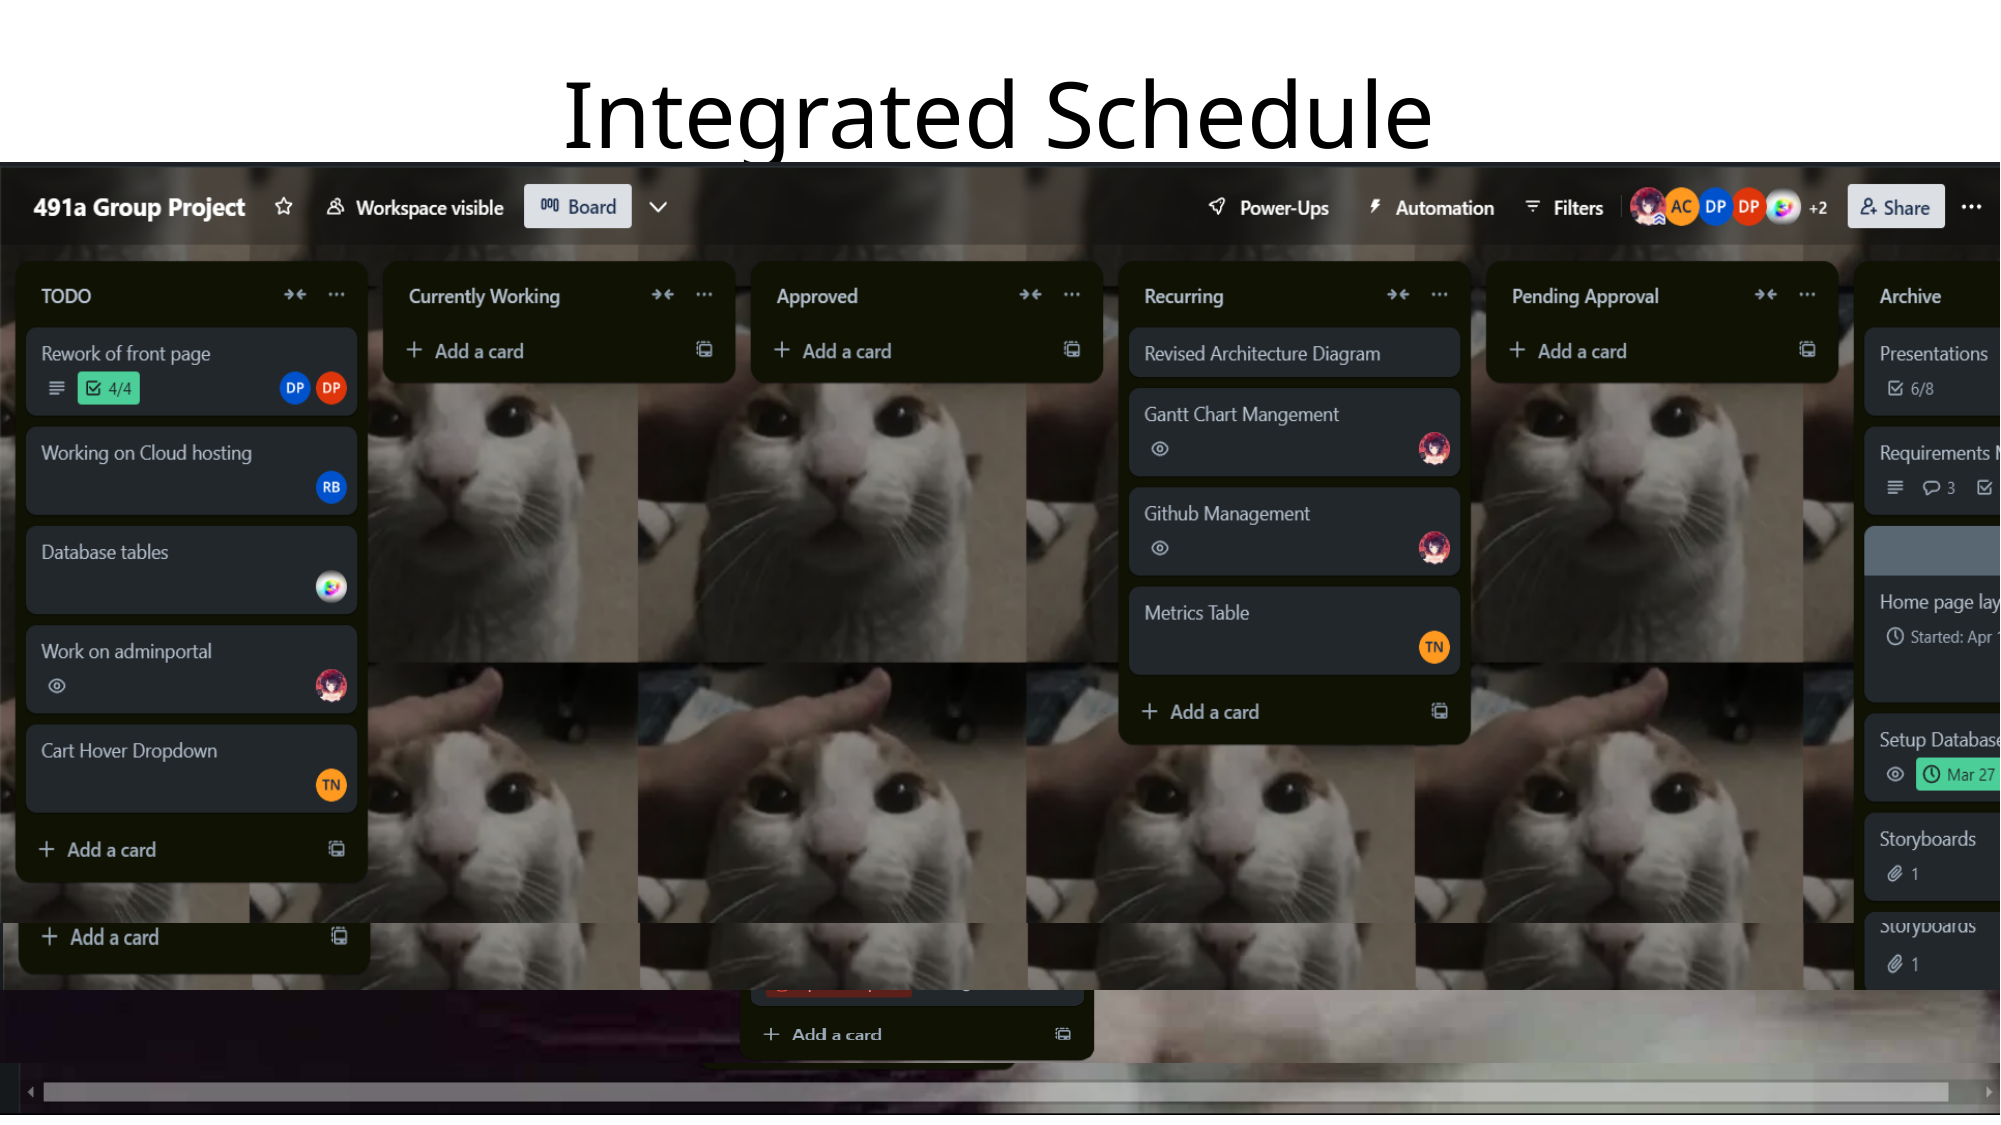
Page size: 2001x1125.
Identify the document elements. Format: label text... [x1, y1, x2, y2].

picture [0, 162, 2000, 1115]
title Integrated Schedule [137, 10, 1863, 162]
